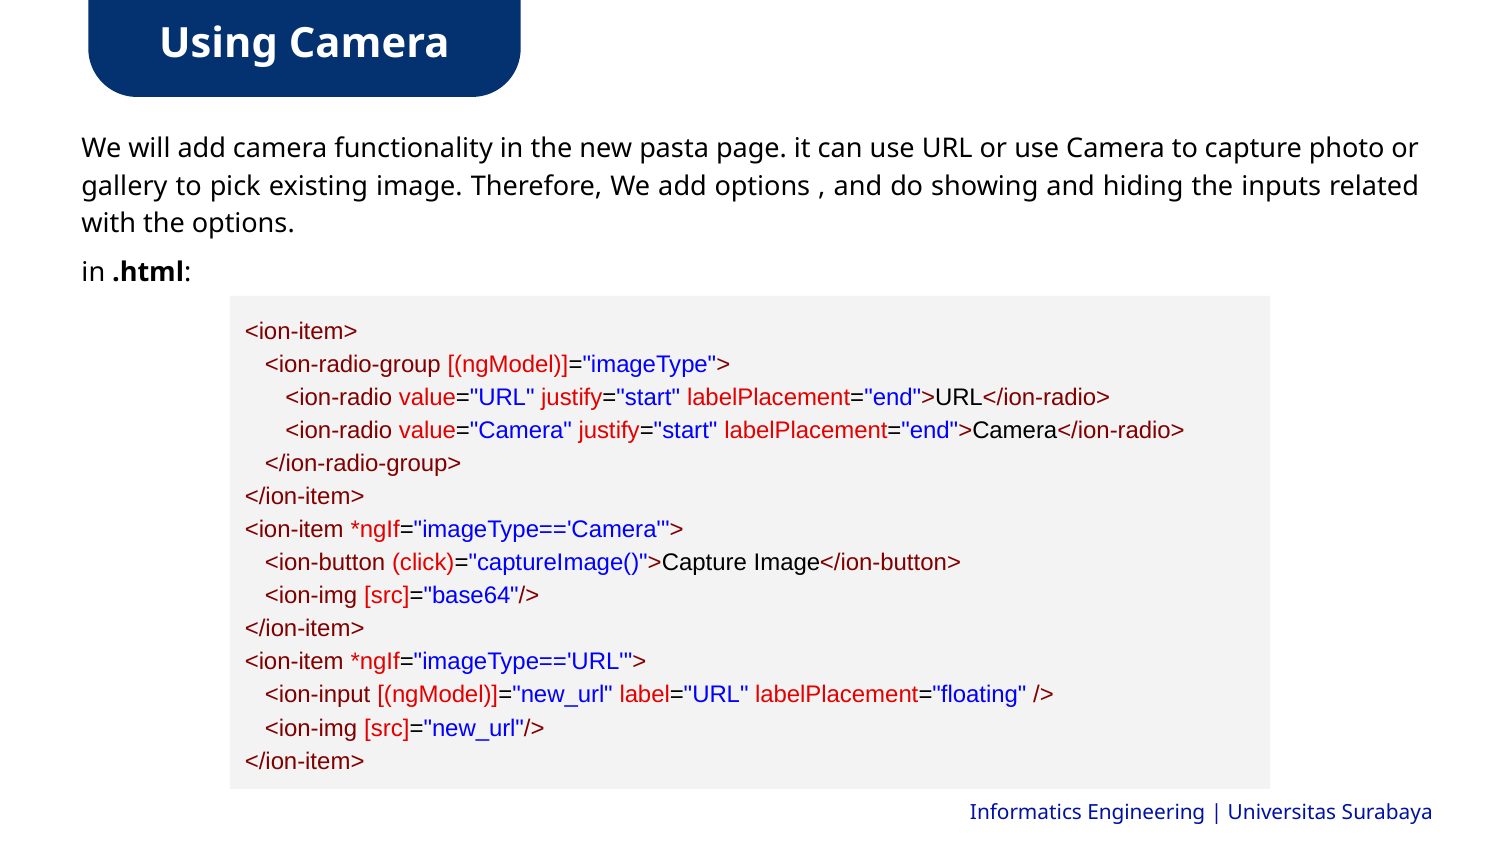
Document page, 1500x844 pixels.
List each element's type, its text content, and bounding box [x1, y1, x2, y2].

text_box We will add camera functionality in the new pasta page. it can use URL or use Camera to capture photo or gallery to pick existing image. Therefore, We add options , and do showing and hiding the inputs related with the options. in .html: [81, 123, 1419, 287]
text_box Using Camera [88, 0, 521, 97]
text_box Informatics Engineering | Universitas Surabaya [953, 791, 1448, 828]
text_box <ion-item> <ion-radio-group [(ngModel)]="imageType"> <ion-radio value="URL" justify="start" labelPlacement="end">URL</ion-radio> <ion-radio value="Camera" justify="start" labelPlacement="end">Camera</ion-radio> </ion-radio-group> </ion-item> <ion-item *ngIf="imageType=='Camera'"> <ion-button (click)="captureImage()">Capture Image</ion-button> <ion-img [src]="base64"/> </ion-item> <ion-item *ngIf="imageType=='URL'"> <ion-input [(ngModel)]="new_url" label="URL" labelPlacement="floating" /> <ion-img [src]="new_url"/> </ion-item> [229, 295, 1271, 789]
